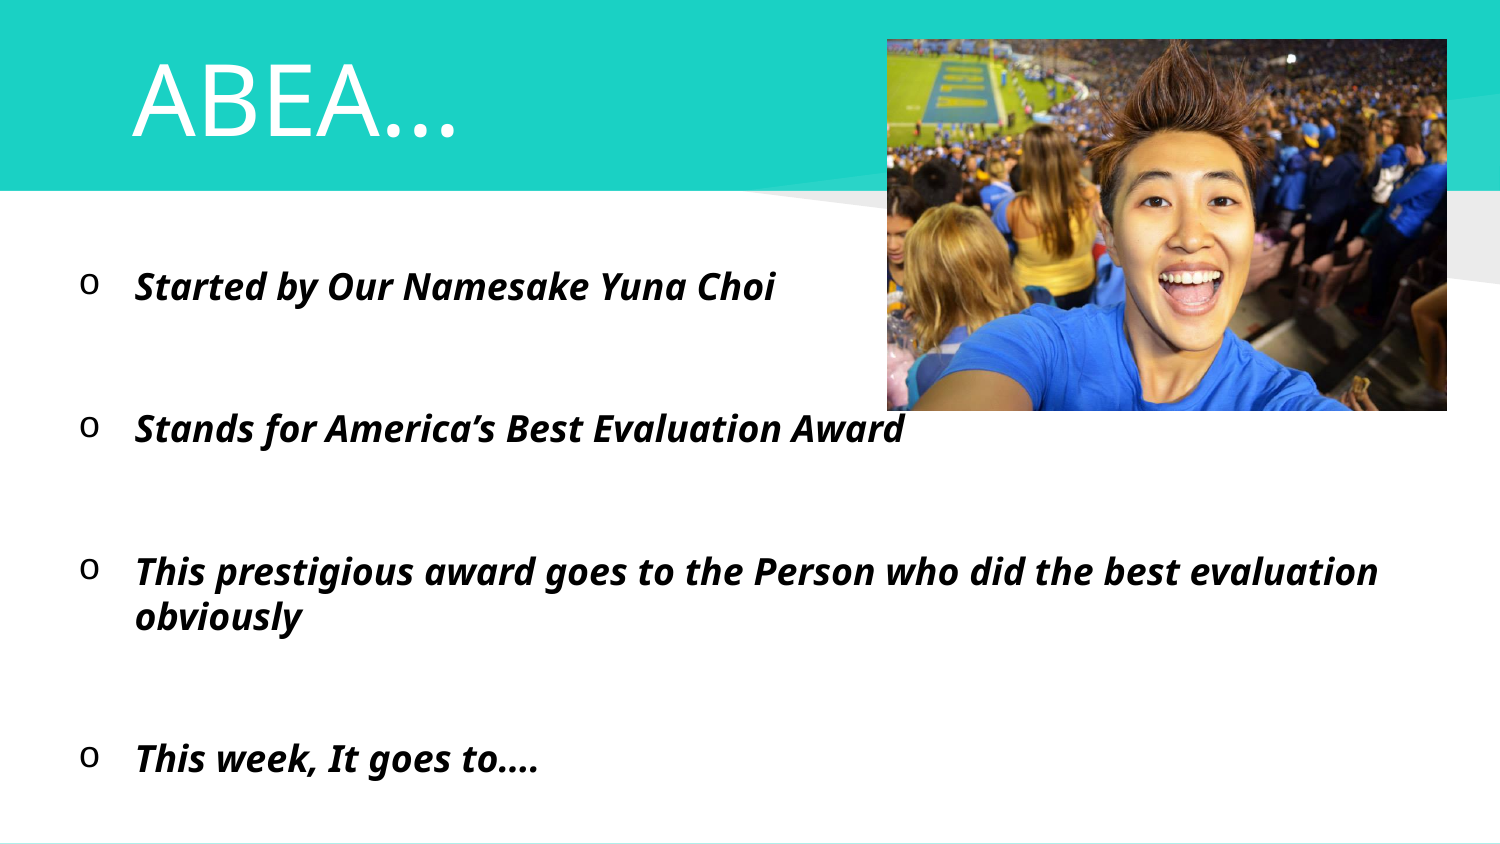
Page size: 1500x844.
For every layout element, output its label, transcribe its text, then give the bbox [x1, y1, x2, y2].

title ABEA... [67, 25, 1418, 167]
list Started by Our Namesake Yuna Choi Stands for America’s Best Evaluation Award This prestigious award goes to the Person who did the best evaluation obviously This week, It goes to…. [0, 247, 1478, 741]
picture [887, 39, 1447, 411]
